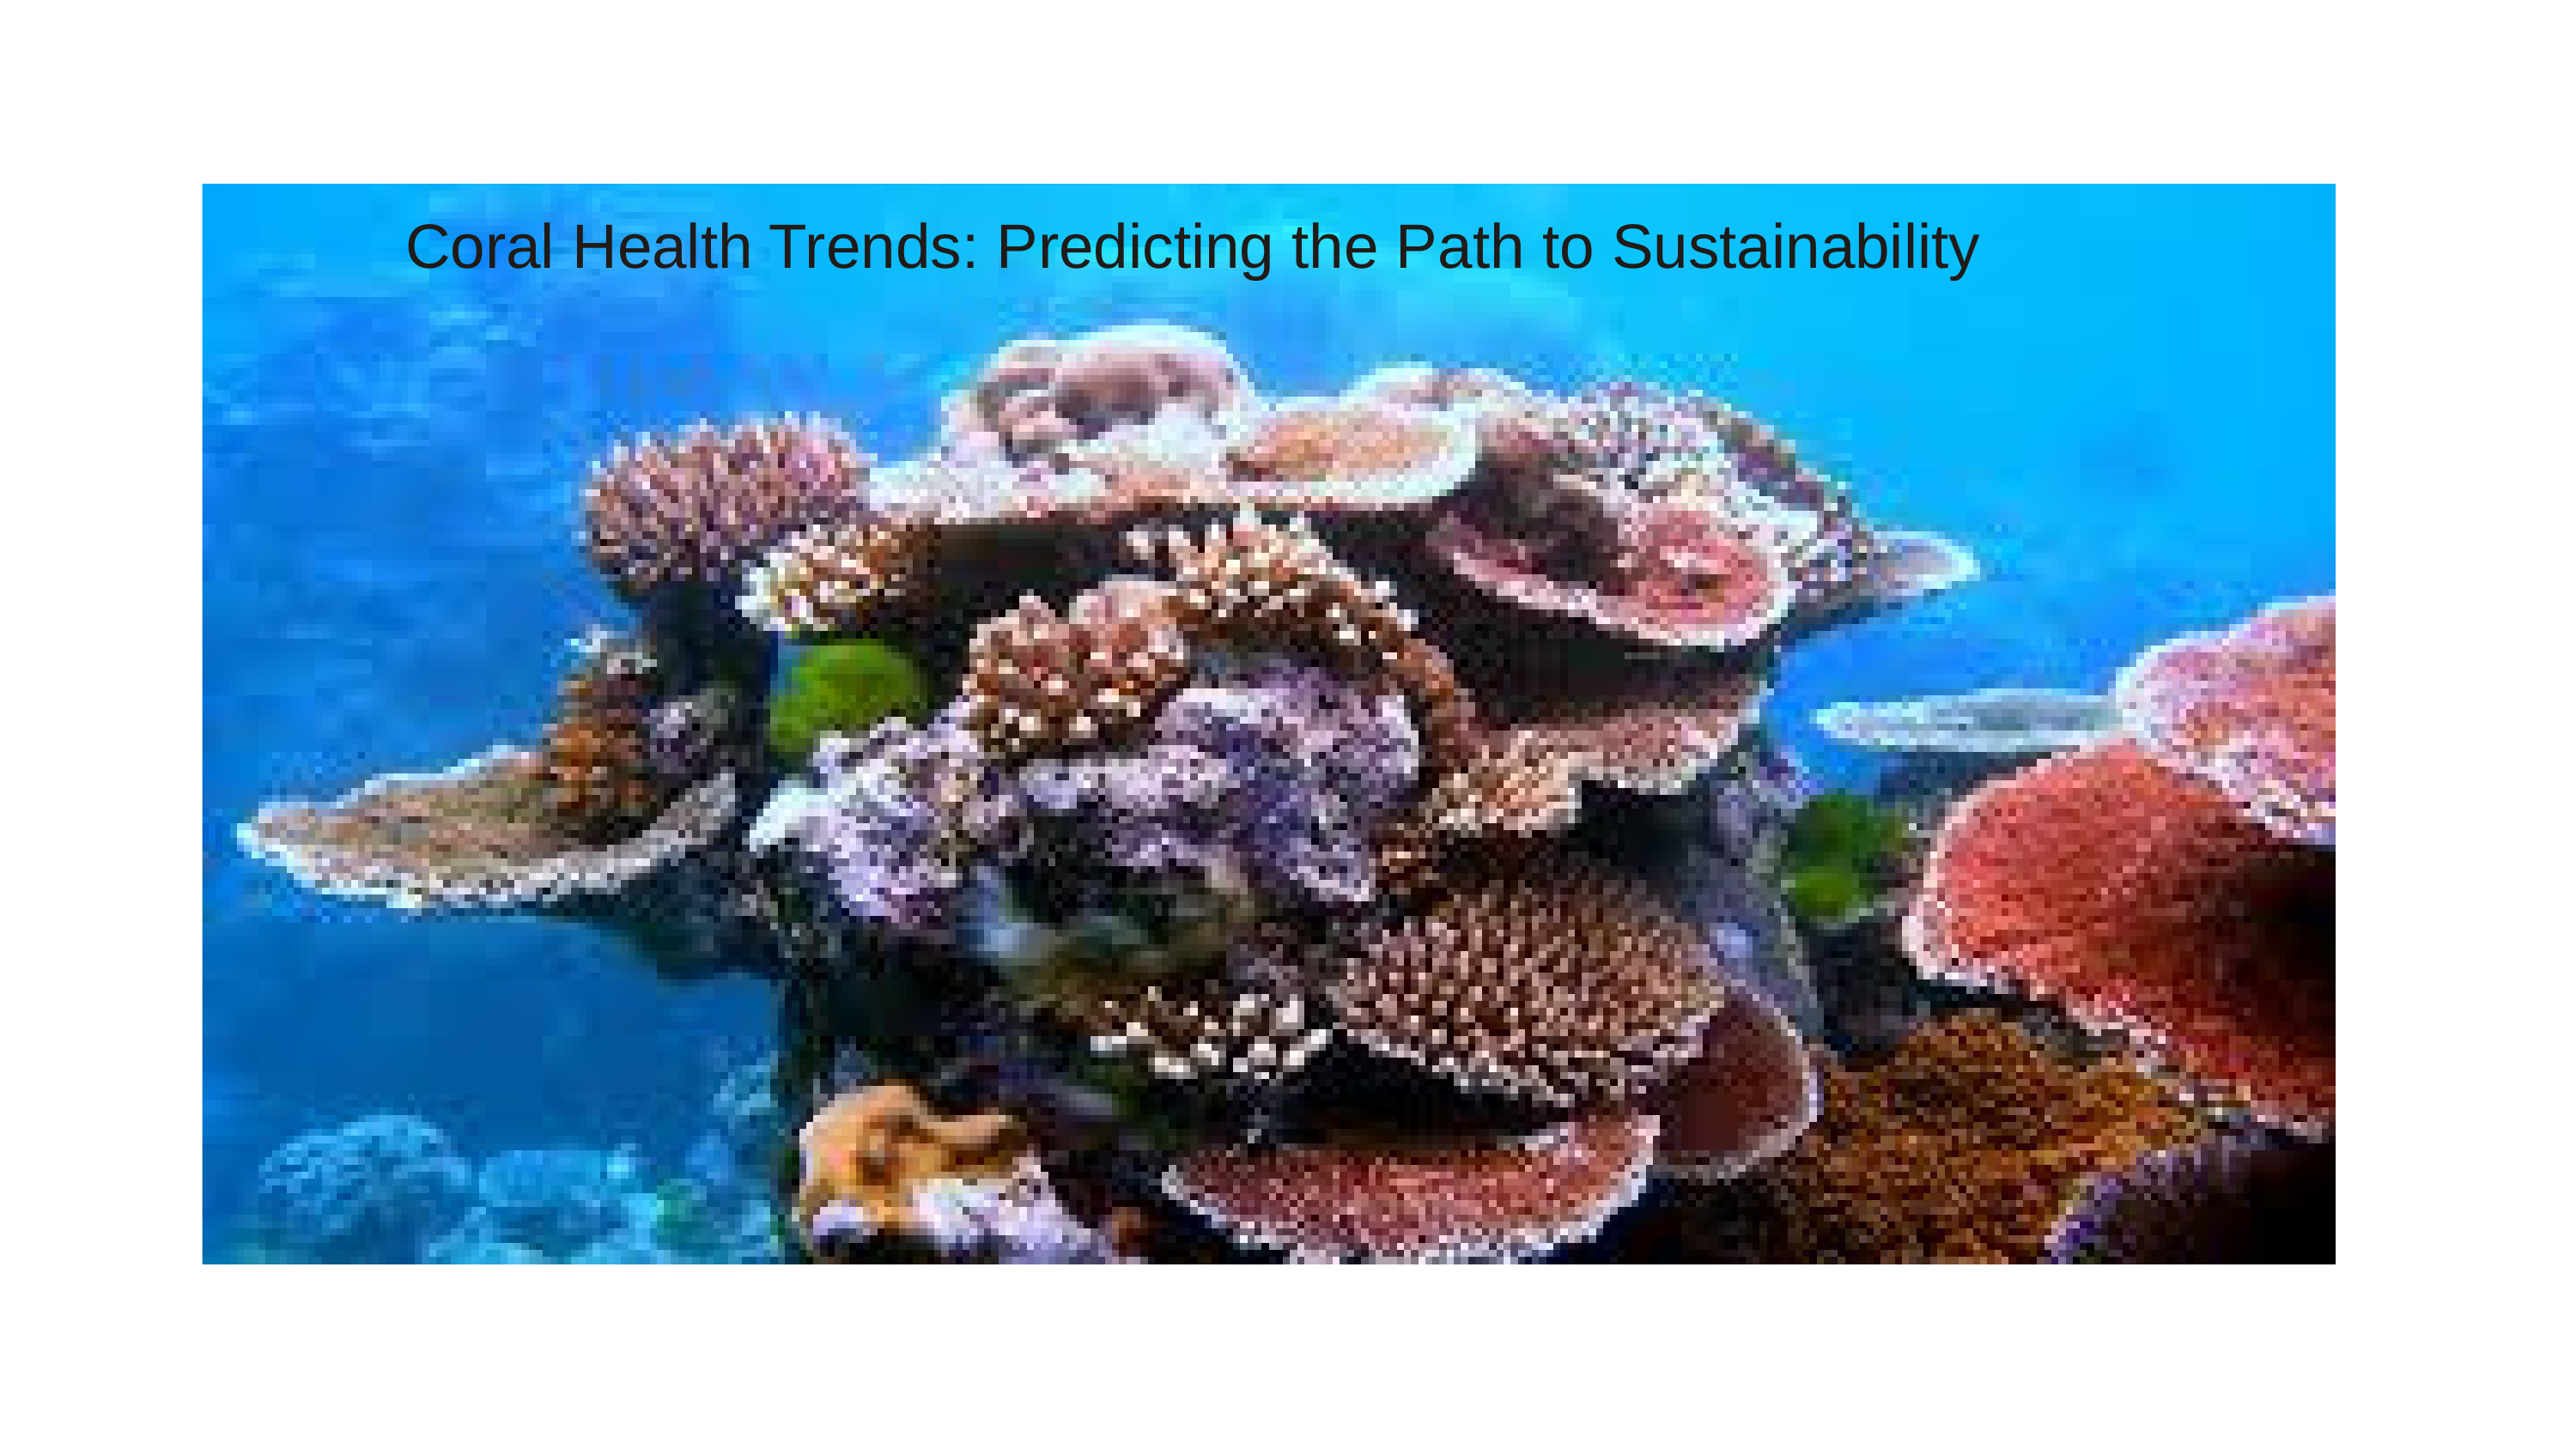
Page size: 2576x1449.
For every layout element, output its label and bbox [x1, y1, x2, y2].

text_box [265, 208, 2272, 301]
text_box [0, 0, 2576, 1449]
